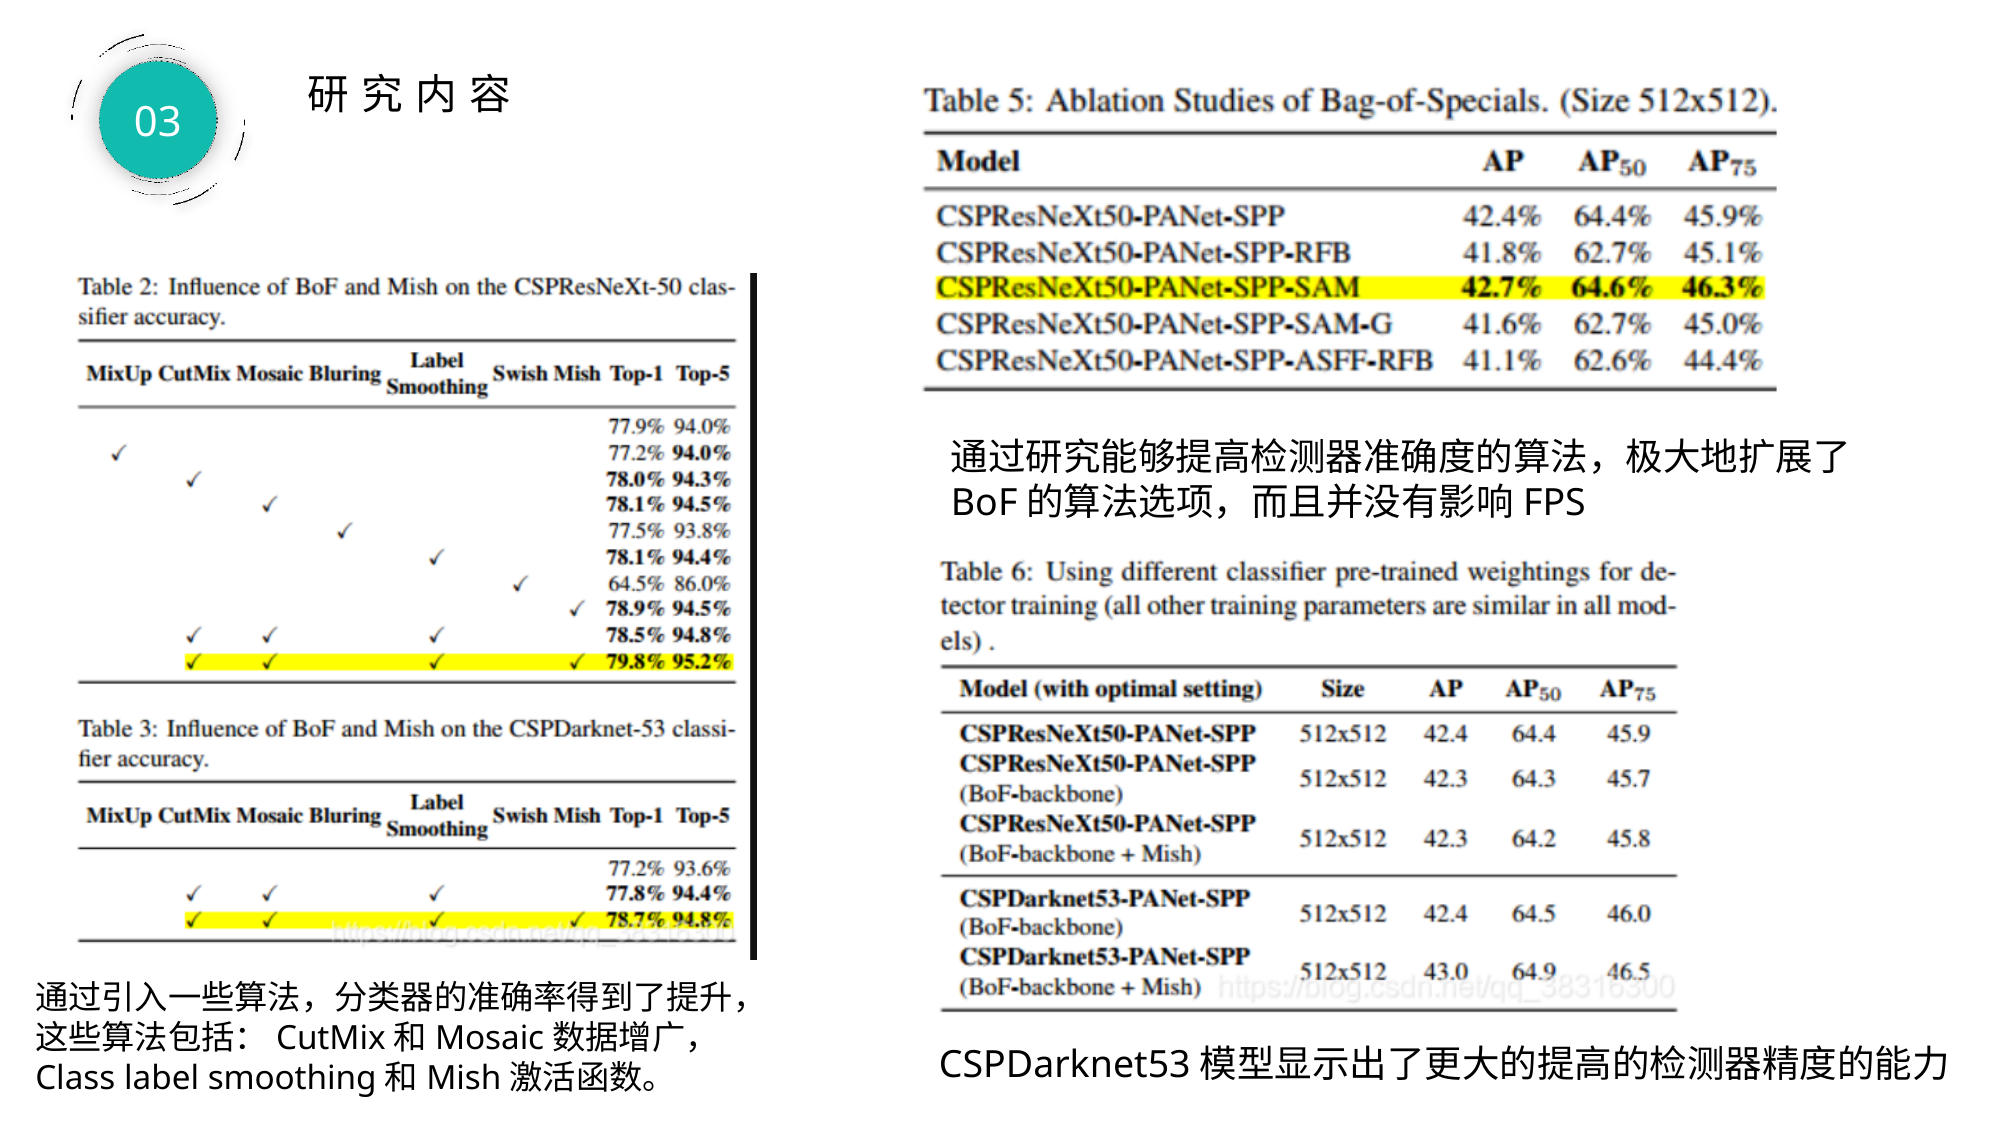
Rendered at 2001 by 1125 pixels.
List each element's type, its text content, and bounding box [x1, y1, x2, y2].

picture [908, 60, 1802, 404]
picture [71, 273, 757, 960]
text_box 通过研究能够提高检测器准确度的算法，极大地扩展了BoF的算法选项，而且并没有影响FPS [936, 425, 1936, 530]
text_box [71, 34, 749, 205]
picture [924, 550, 1690, 1025]
text_box CSPDarknet53模型显示出了更大的提高的检测器精度的能力 [924, 1032, 1979, 1093]
text_box 通过引入一些算法，分类器的准确率得到了提升，这些算法包括：CutMix和Mosaic数据增广，Class label smoothing和Mish激活函数。 [20, 968, 757, 1104]
